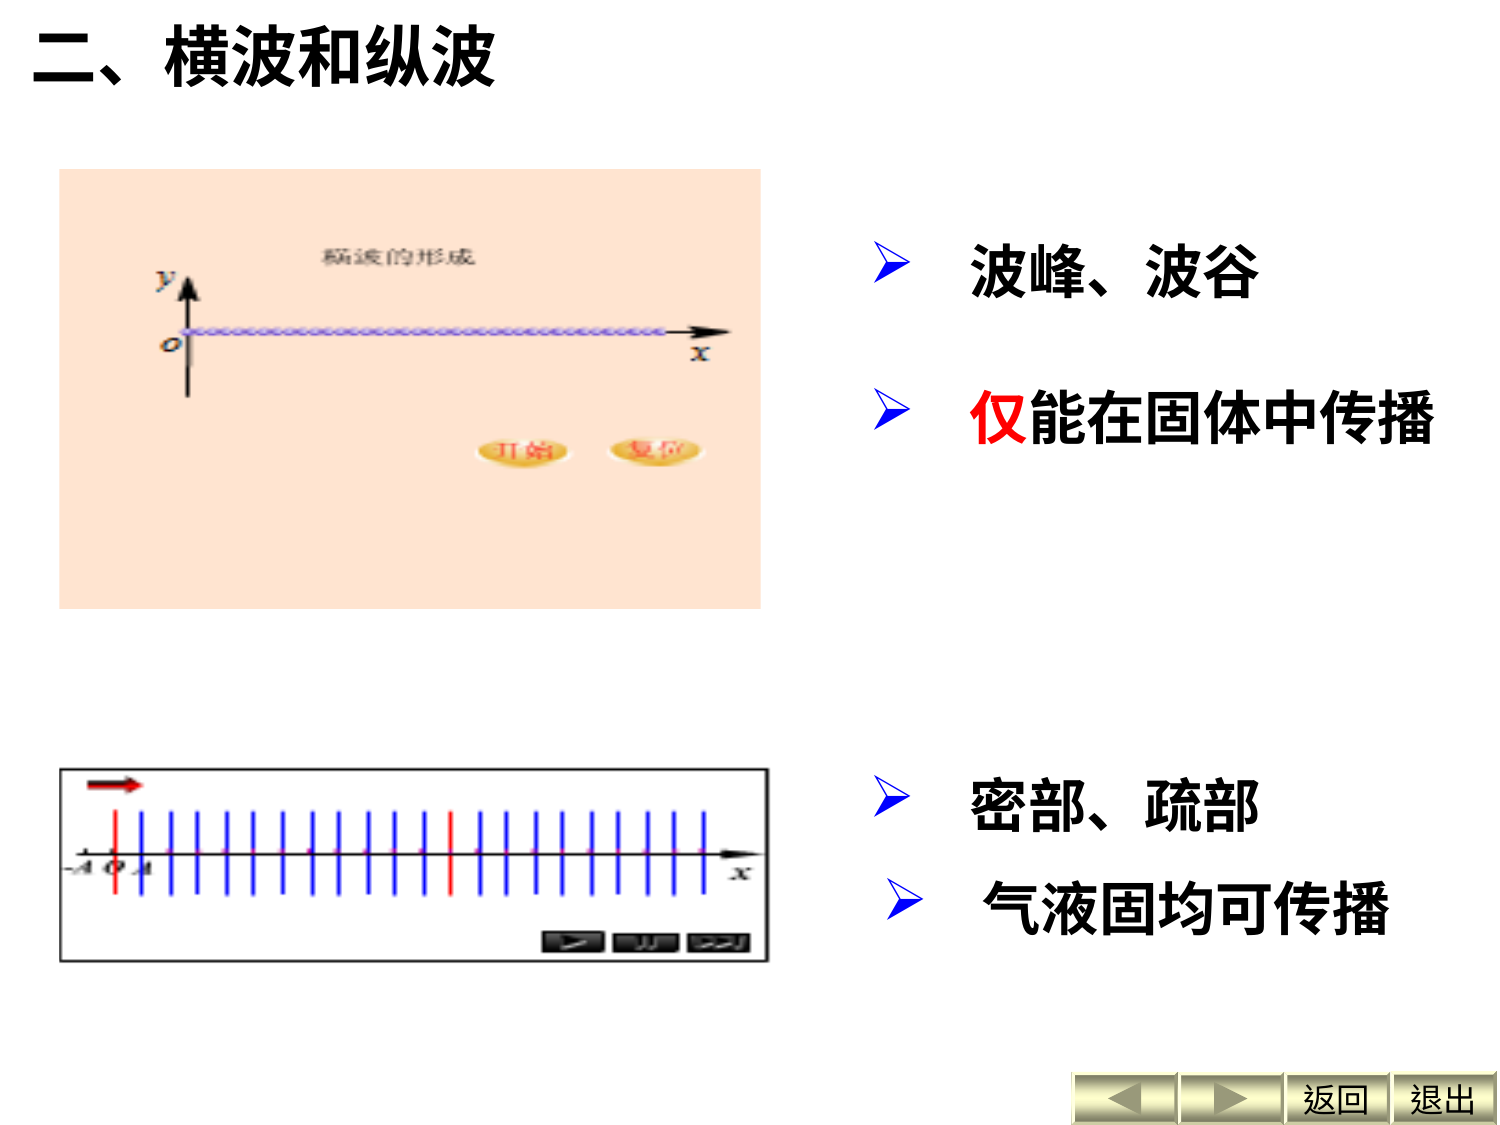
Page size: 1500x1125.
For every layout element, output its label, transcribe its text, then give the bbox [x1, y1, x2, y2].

text_box 波峰、波谷 [855, 227, 1354, 313]
text_box 气液固均可传播 [867, 864, 1406, 950]
text_box 二、横波和纵波 [15, 7, 513, 103]
text_box 仅能在固体中传播 [855, 373, 1467, 459]
text_box 密部、疏部 [855, 761, 1329, 847]
